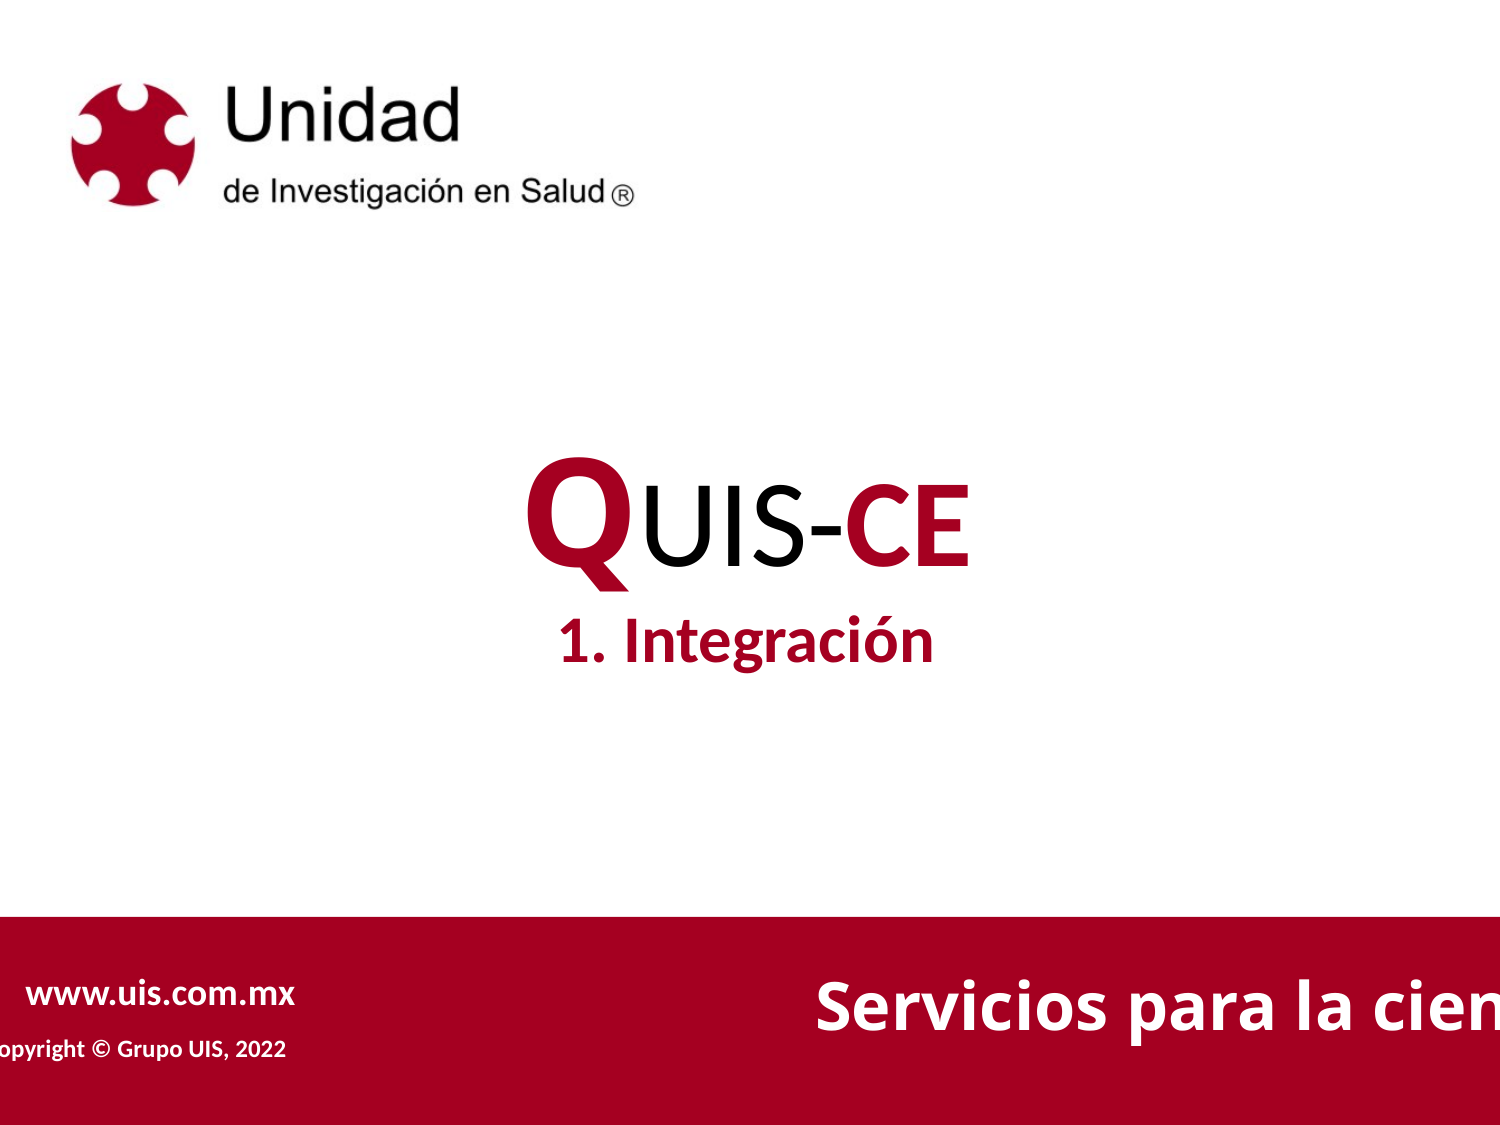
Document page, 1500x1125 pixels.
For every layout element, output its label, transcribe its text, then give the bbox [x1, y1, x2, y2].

text_box [0, 916, 1500, 1125]
text_box www.uis.com.mx [10, 960, 423, 1021]
text_box Copyright © Grupo UIS, 2022 [0, 1025, 415, 1070]
text_box Servicios para la ciencia® [800, 956, 1500, 1052]
text_box QUIS-CE 1. Integración [504, 408, 988, 684]
picture [64, 77, 640, 213]
